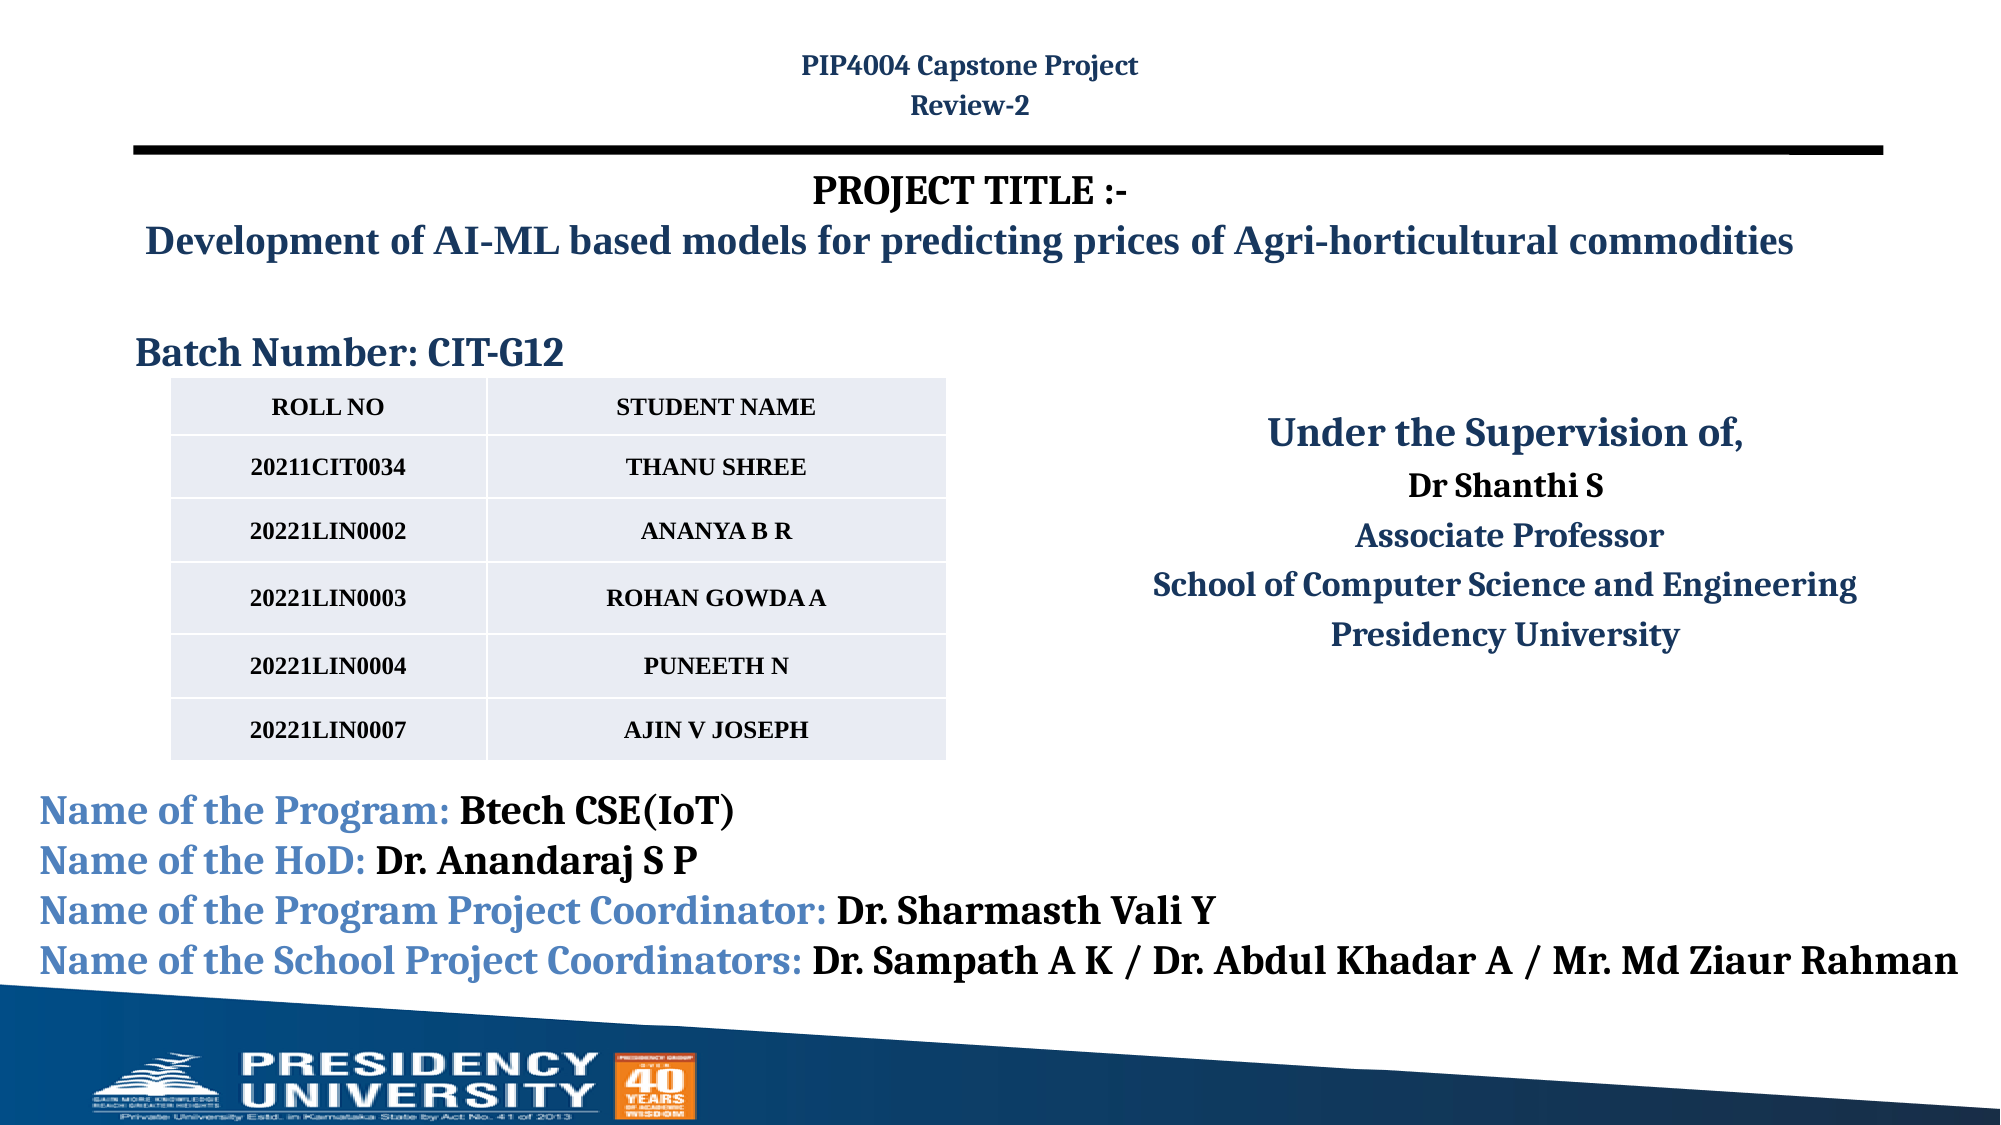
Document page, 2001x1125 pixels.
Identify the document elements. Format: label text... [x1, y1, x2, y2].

table_cell 20221LIN0004 [171, 635, 486, 697]
table_cell ANANYA B R [488, 499, 946, 561]
table_cell 20221LIN0002 [171, 499, 486, 561]
table_cell AJIN V JOSEPH [488, 699, 946, 760]
table_cell 20221LIN0007 [171, 699, 486, 760]
text_box Batch Number: CIT-G12 [120, 316, 772, 408]
table_cell 20211CIT0034 [171, 436, 486, 497]
table_header STUDENT NAME [488, 378, 946, 434]
text_box Under the Supervision of, Dr Shanthi S Associate Professor School of Computer Science and Engineering Presidency University [1053, 397, 1959, 729]
picture [0, 982, 2000, 1125]
table_cell PUNEETH N [488, 635, 946, 697]
table_cell ROHAN GOWDA A [488, 563, 946, 633]
text_box Name of the Program: Btech CSE(IoT) Name of the HoD: Dr. Anandaraj S P Name of the Program Project Coordinator: Dr. Sharmasth Vali Y Name of the School Project Coordinators: Dr. Sampath A K / Dr. Abdul Khadar A / Mr. Md Ziaur Rahman [24, 775, 2000, 1032]
text_box PIP4004 Capstone Project Review-2 [644, 38, 1296, 129]
table_cell THANU SHREE [488, 436, 946, 497]
table_cell 20221LIN0003 [171, 563, 486, 633]
text_box PROJECT TITLE :- Development of AI-ML based models for predicting prices of Agri-horticultural commodities [120, 158, 1821, 317]
table_header ROLL NO [171, 378, 486, 434]
